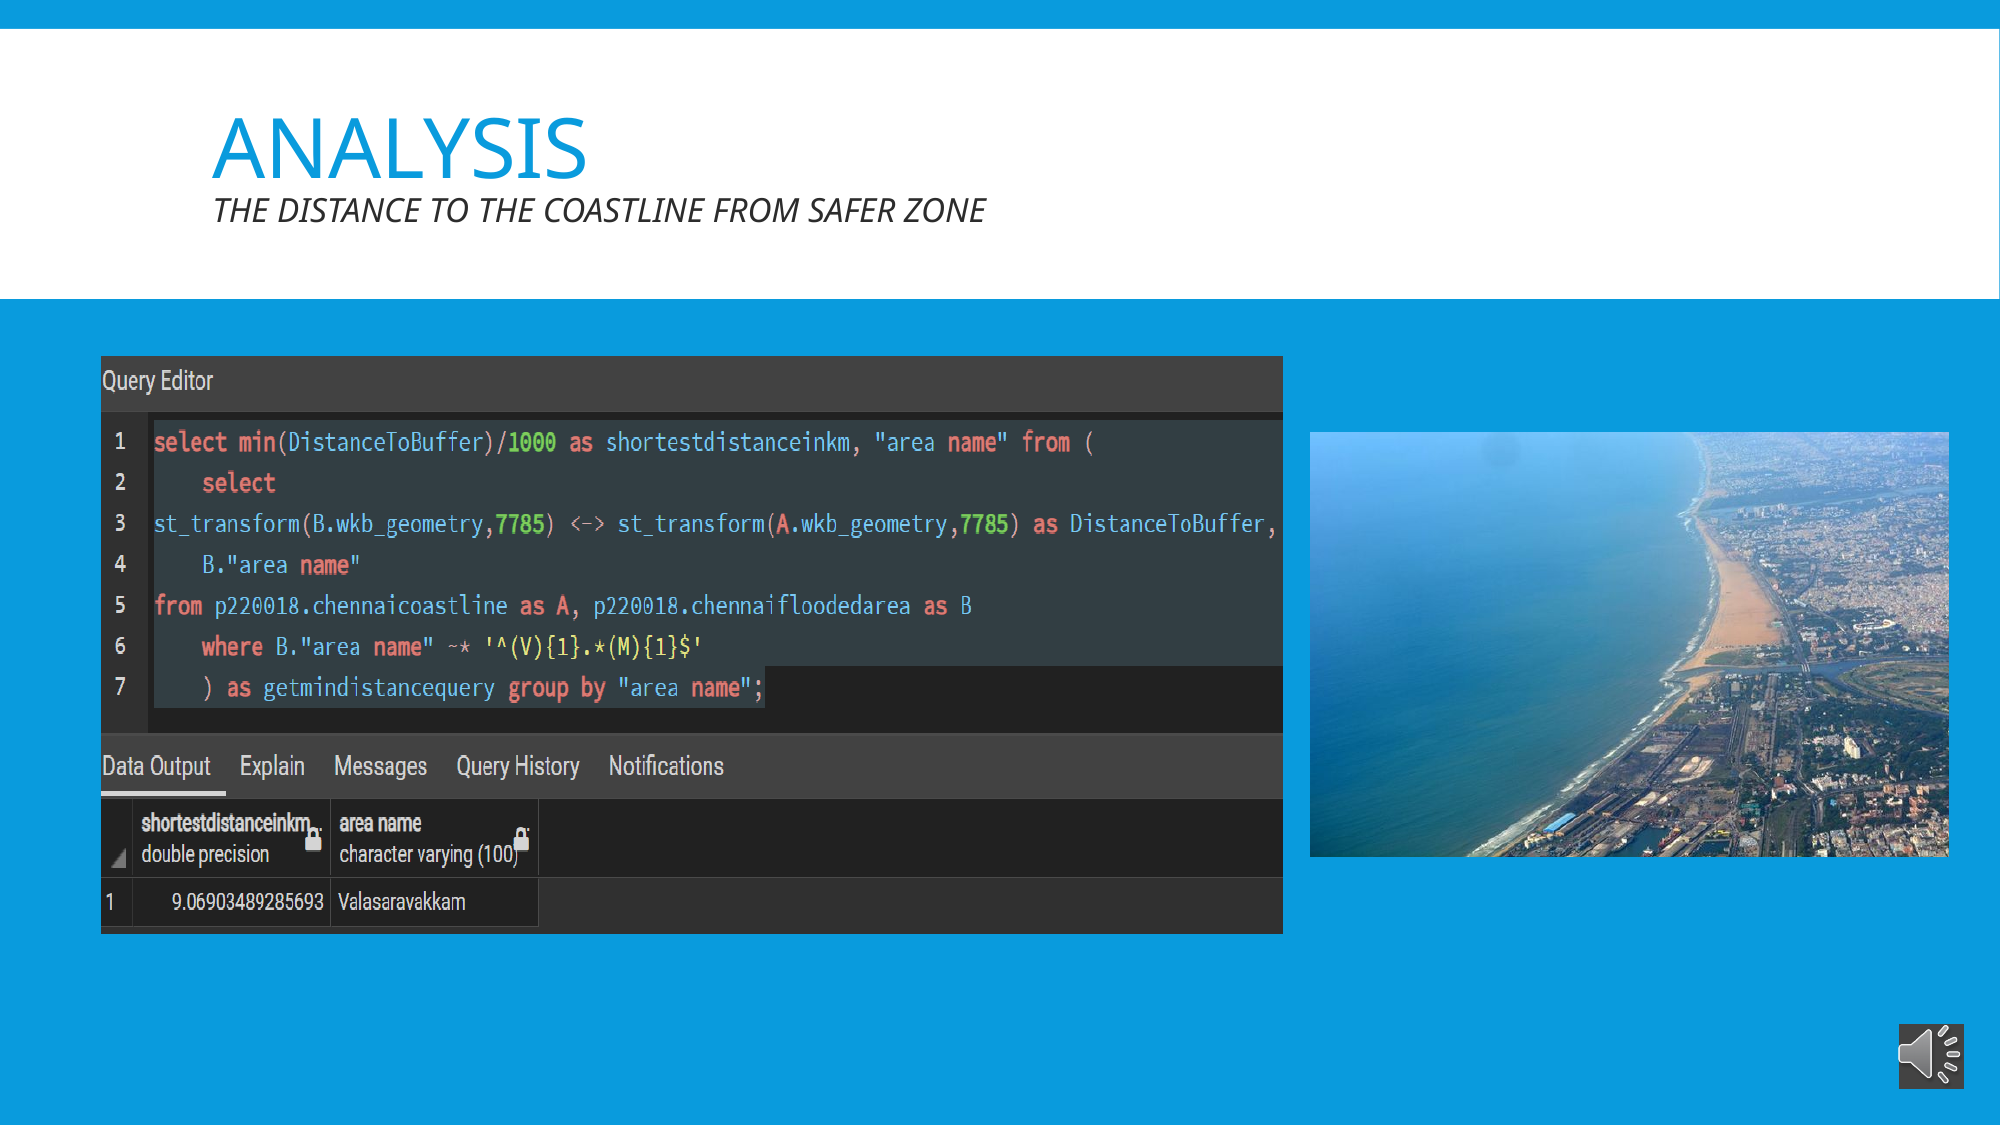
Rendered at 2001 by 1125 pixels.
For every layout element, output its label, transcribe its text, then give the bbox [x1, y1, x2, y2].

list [1309, 432, 1949, 858]
picture [102, 357, 1282, 933]
title Analysis The distance to the coastline from safer zone [197, 46, 1803, 295]
picture [1899, 1025, 1963, 1088]
